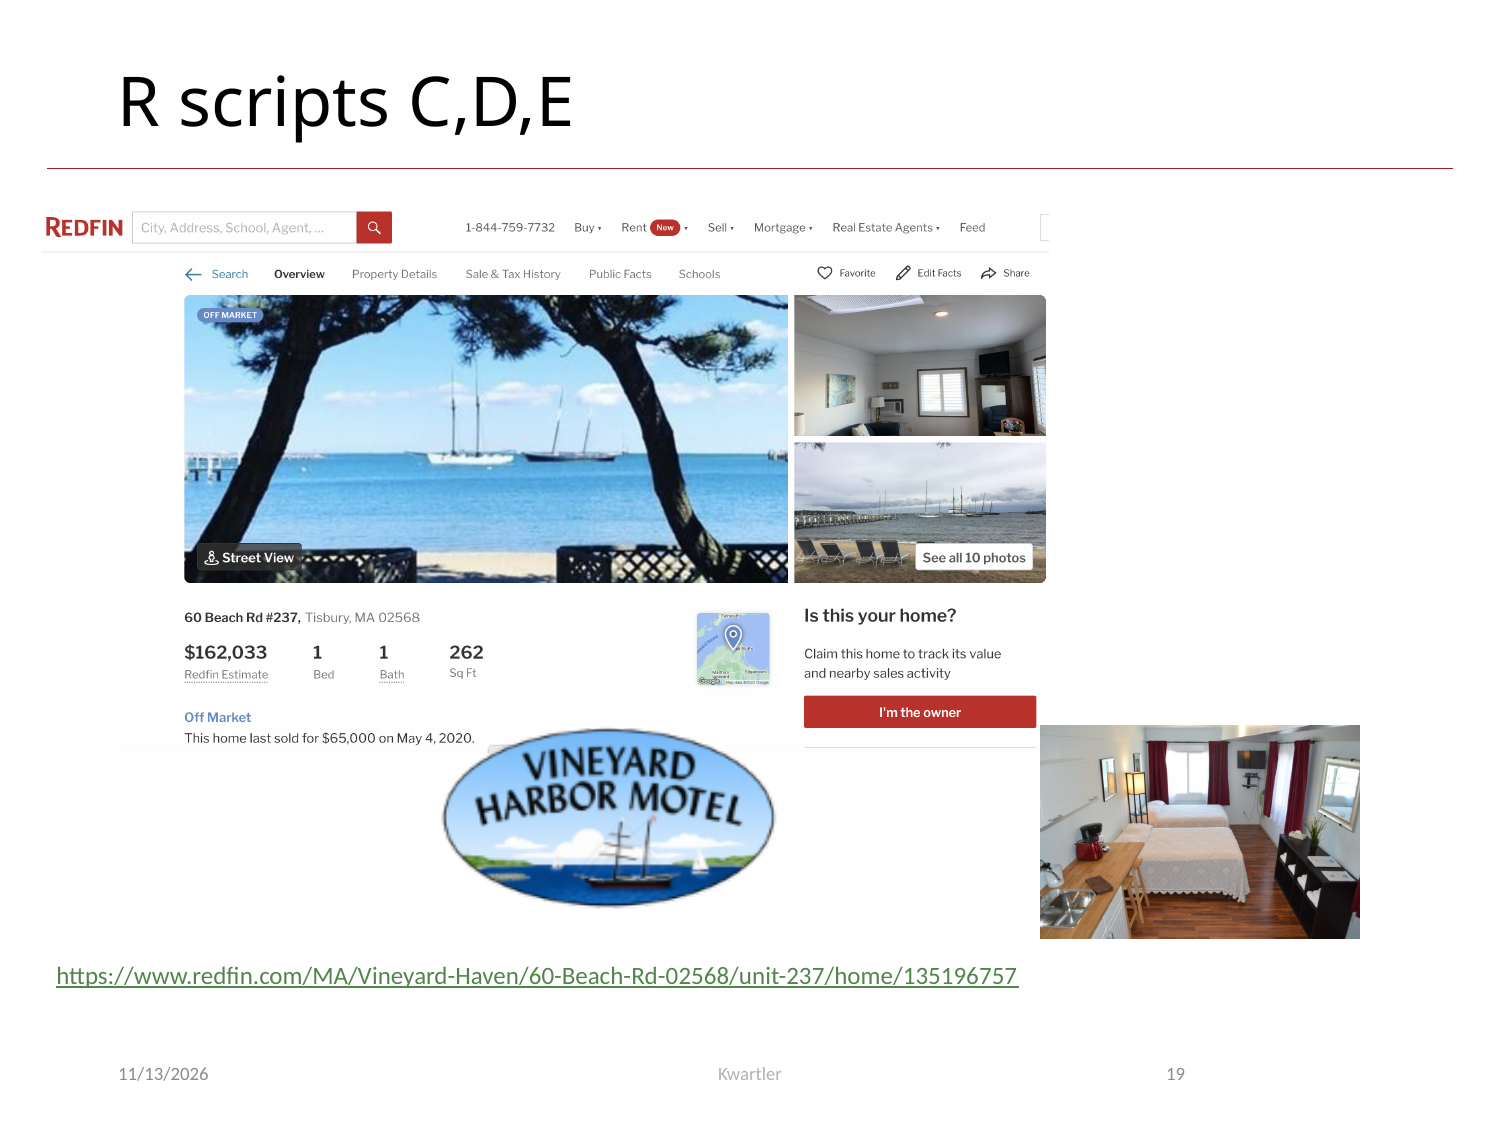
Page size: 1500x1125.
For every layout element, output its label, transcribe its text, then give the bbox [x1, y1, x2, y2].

picture [41, 208, 1360, 939]
footer Kwartler [496, 1042, 1004, 1103]
slide_number 19 [1059, 1042, 1200, 1103]
title R scripts C,D,E [103, 59, 1397, 157]
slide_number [103, 1042, 441, 1103]
text_box https://www.redfin.com/MA/Vineyard-Haven/60-Beach-Rd-02568/unit-237/home/135196757 [41, 952, 1459, 997]
